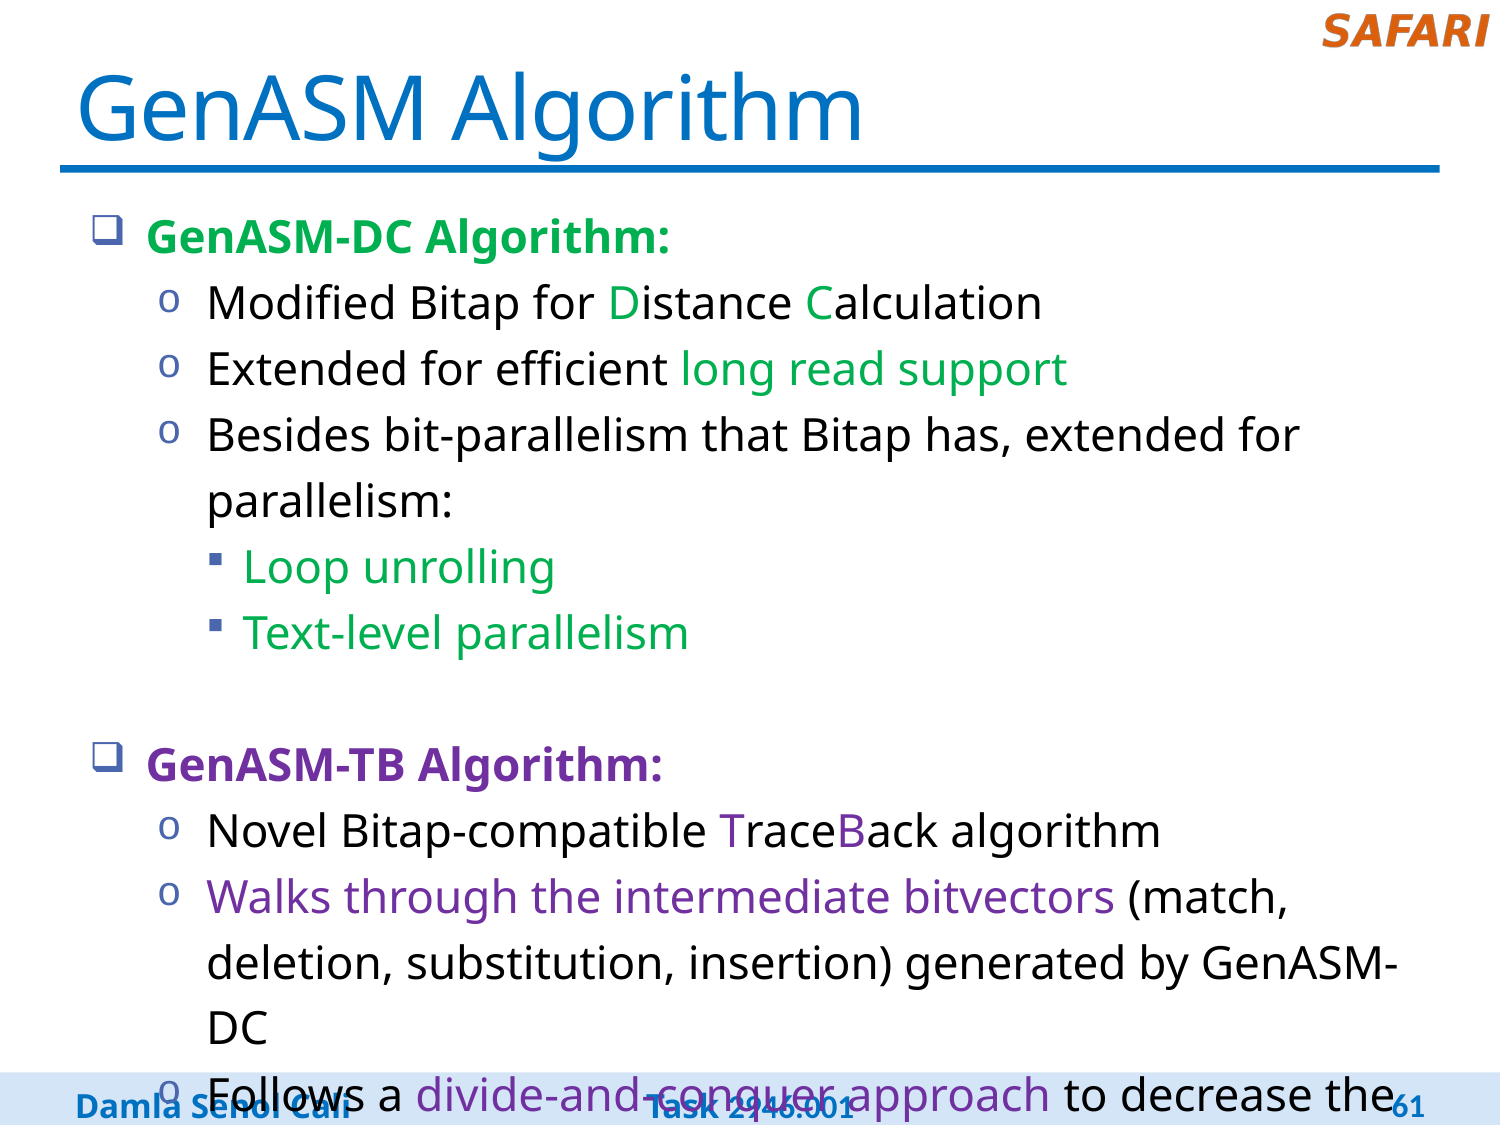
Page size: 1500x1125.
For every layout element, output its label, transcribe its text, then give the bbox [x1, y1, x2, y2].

picture [1321, 6, 1494, 57]
list GenASM-DC Algorithm: Modified Bitap for Distance Calculation Extended for efficient long read support Besides bit-parallelism that Bitap has, extended for parallelism: Loop unrolling Text-level parallelism GenASM-TB Algorithm: Novel Bitap-compatible TraceBack algorithm Walks through the intermediate bitvectors (match, deletion, substitution, insertion) generated by GenASM-DC Follows a divide-and-conquer approach to decrease the memory footprint [60, 189, 1440, 1055]
title GenASM Algorithm [60, 42, 1440, 166]
slide_number 61 [1233, 1081, 1440, 1125]
